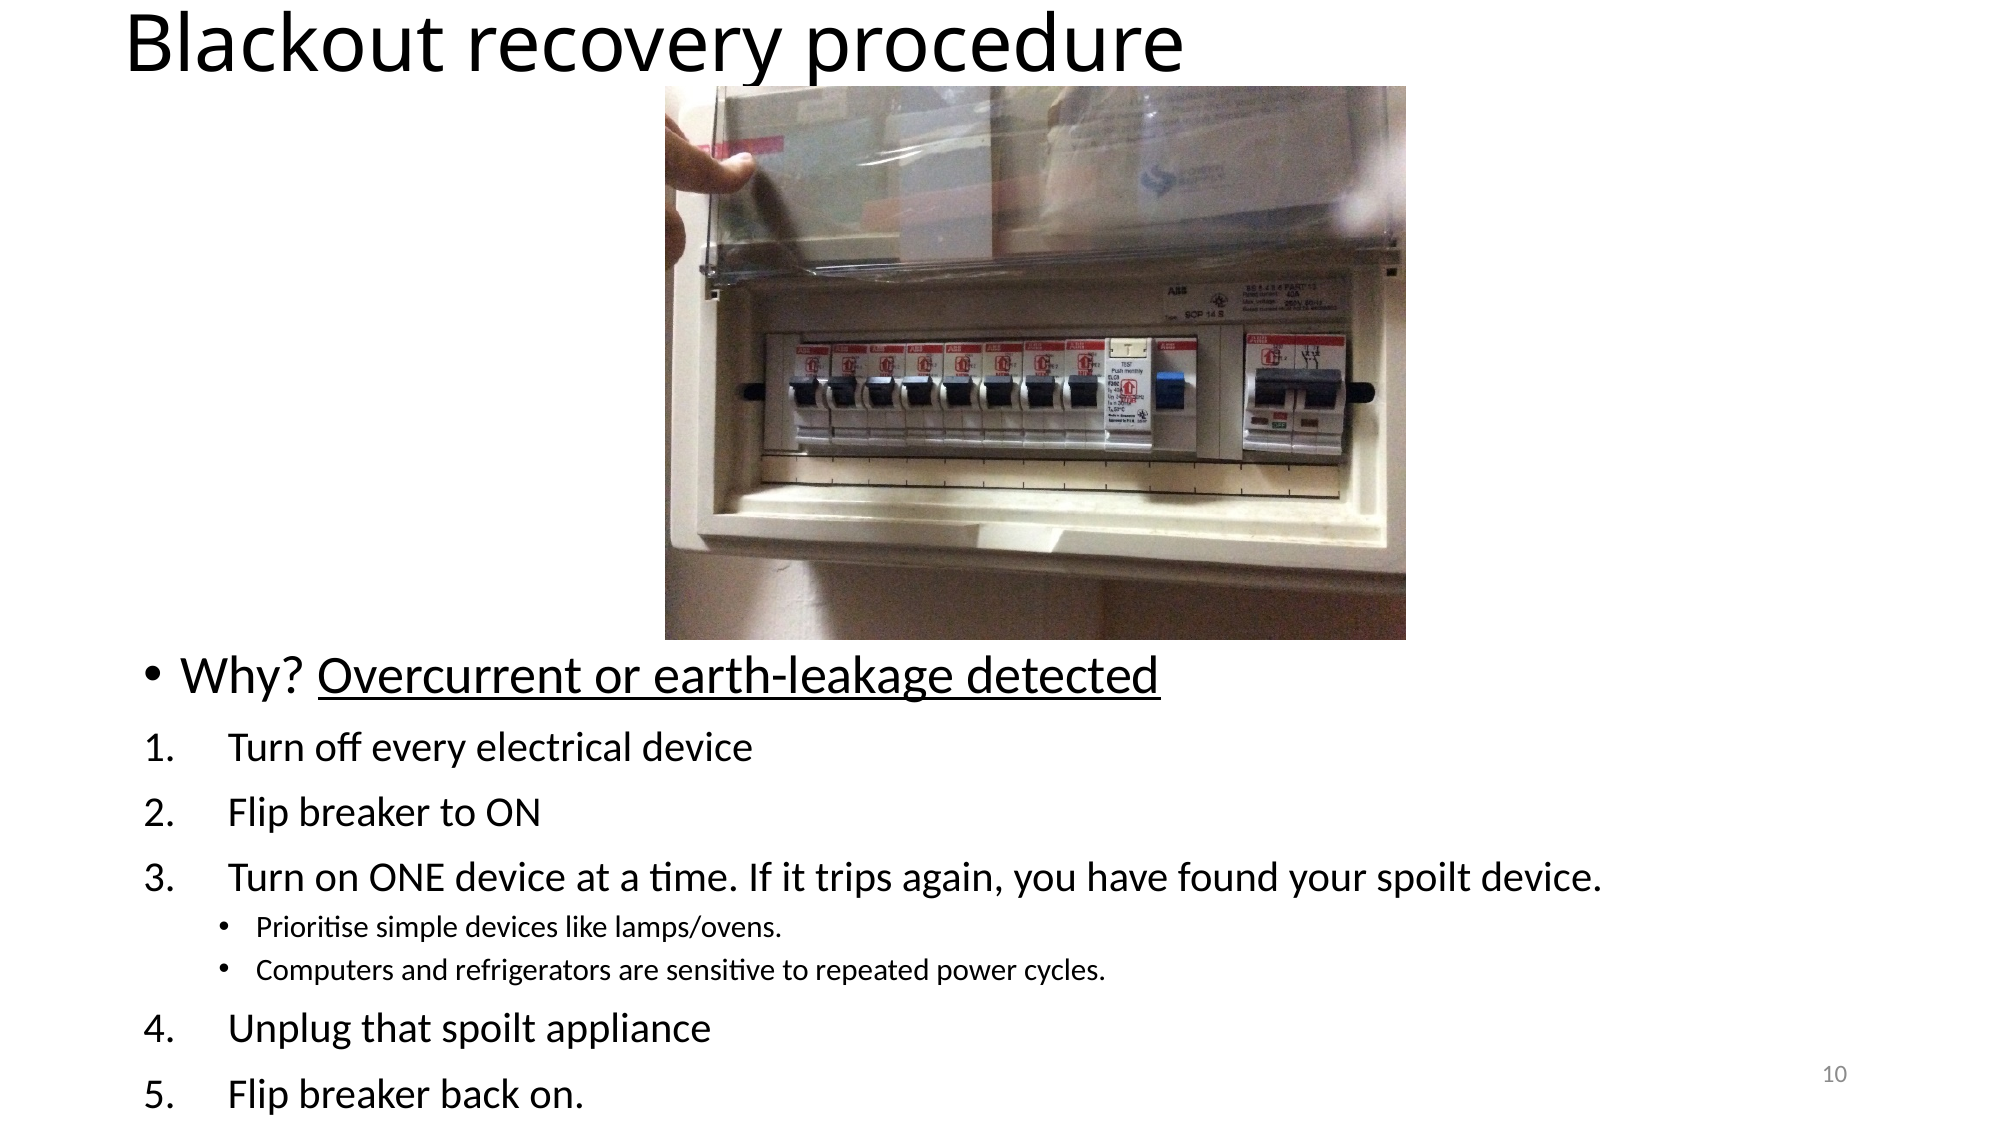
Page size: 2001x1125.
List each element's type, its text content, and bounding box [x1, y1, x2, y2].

title Blackout recovery procedure [108, 0, 1464, 97]
list Why? Overcurrent or earth-leakage detected Turn off every electrical device Flip breaker to ON Turn on ONE device at a time. If it trips again, you have found your spoilt device. Prioritise simple devices like lamps/ovens. Computers and refrigerators are sensitive to repeated power cycles. Unplug that spoilt appliance Flip breaker back on. [128, 639, 1750, 1125]
slide_number 10 [1412, 1042, 1863, 1103]
picture [665, 86, 1406, 640]
